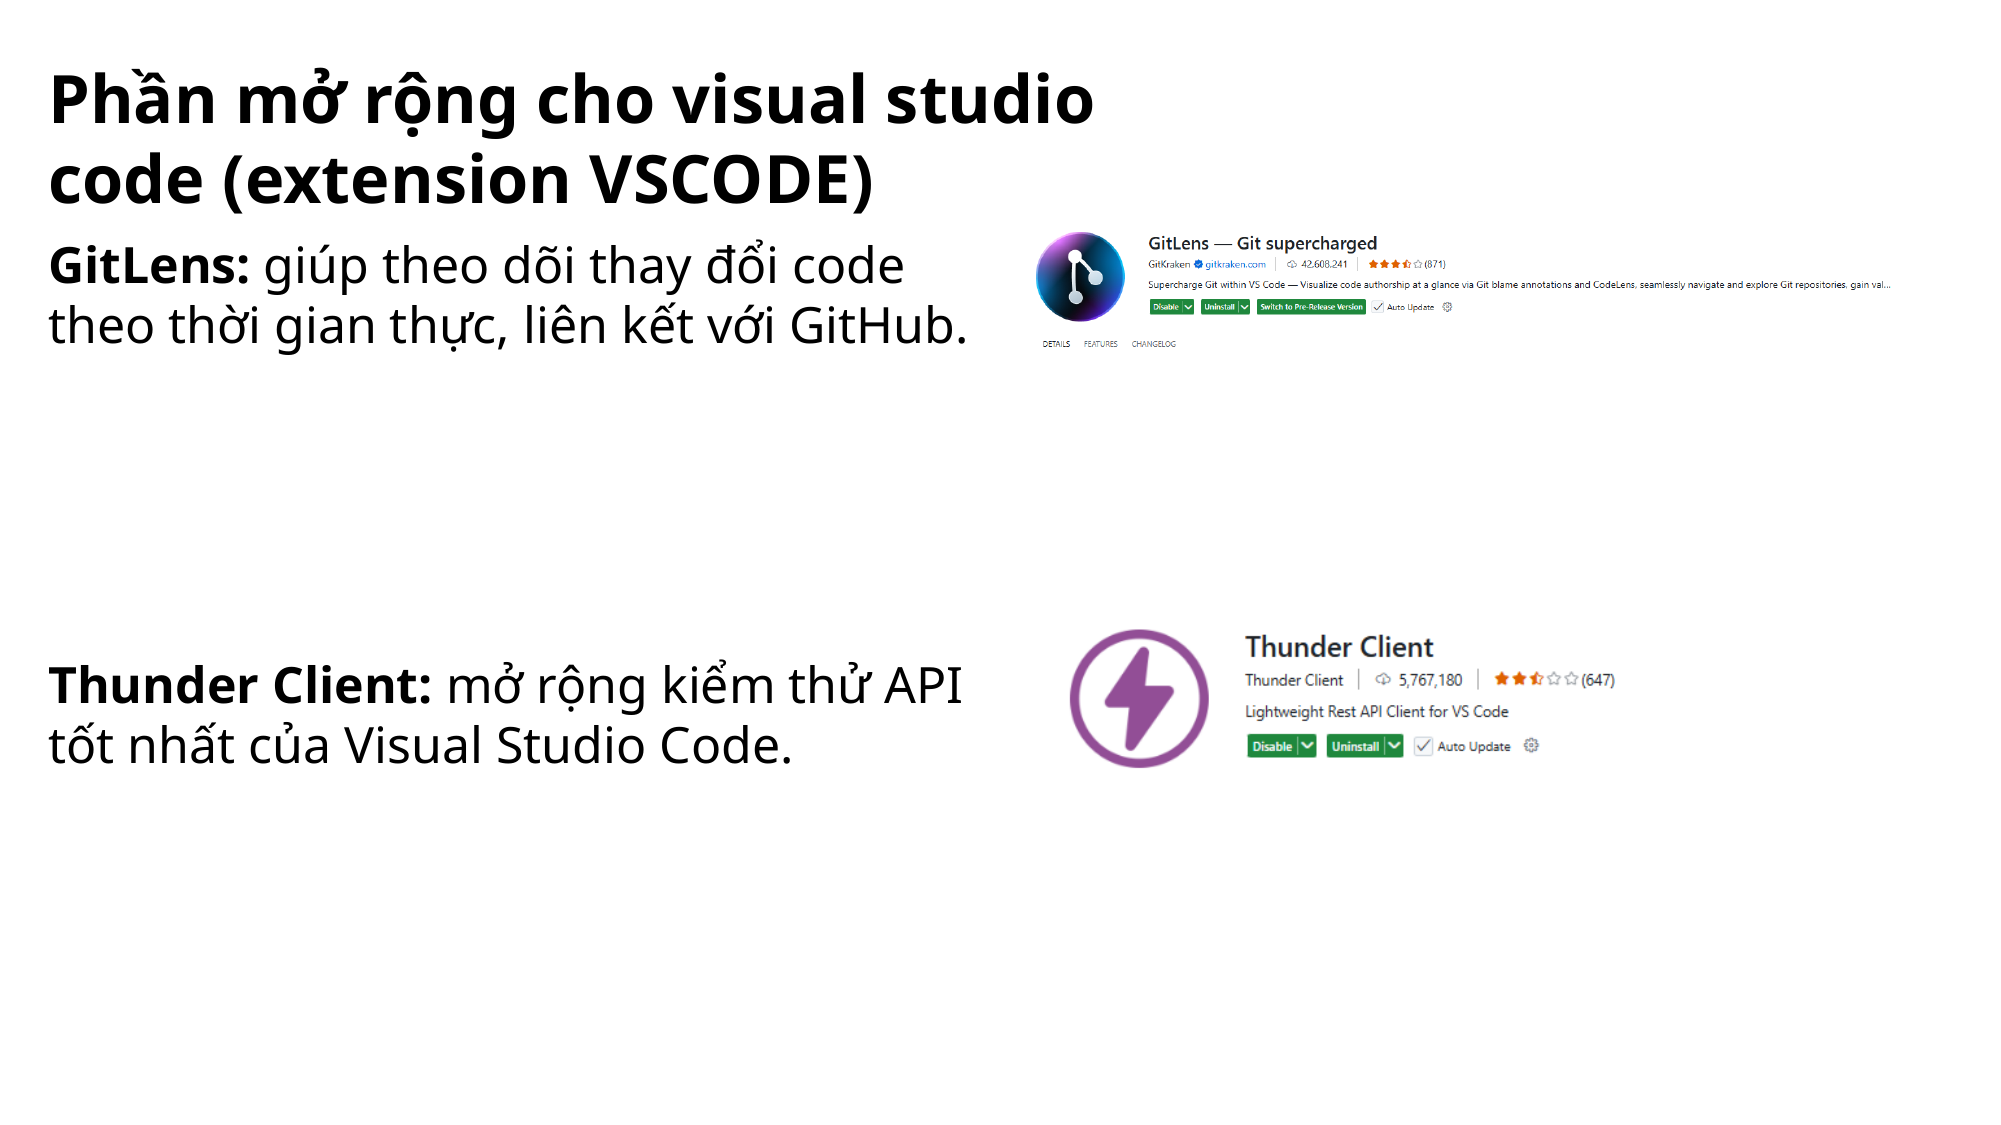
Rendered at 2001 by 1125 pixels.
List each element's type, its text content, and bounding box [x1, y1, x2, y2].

picture [1018, 226, 1935, 354]
text_box GitLens: giúp theo dõi thay đổi code theo thời gian thực, liên kết với GitHub. Thunder Client: mở rộng kiểm thử API tốt nhất của Visual Studio Code. [33, 226, 1034, 842]
text_box Phần mở rộng cho visual studio code (extension VSCODE) [33, 49, 1141, 225]
picture [1025, 614, 1943, 773]
